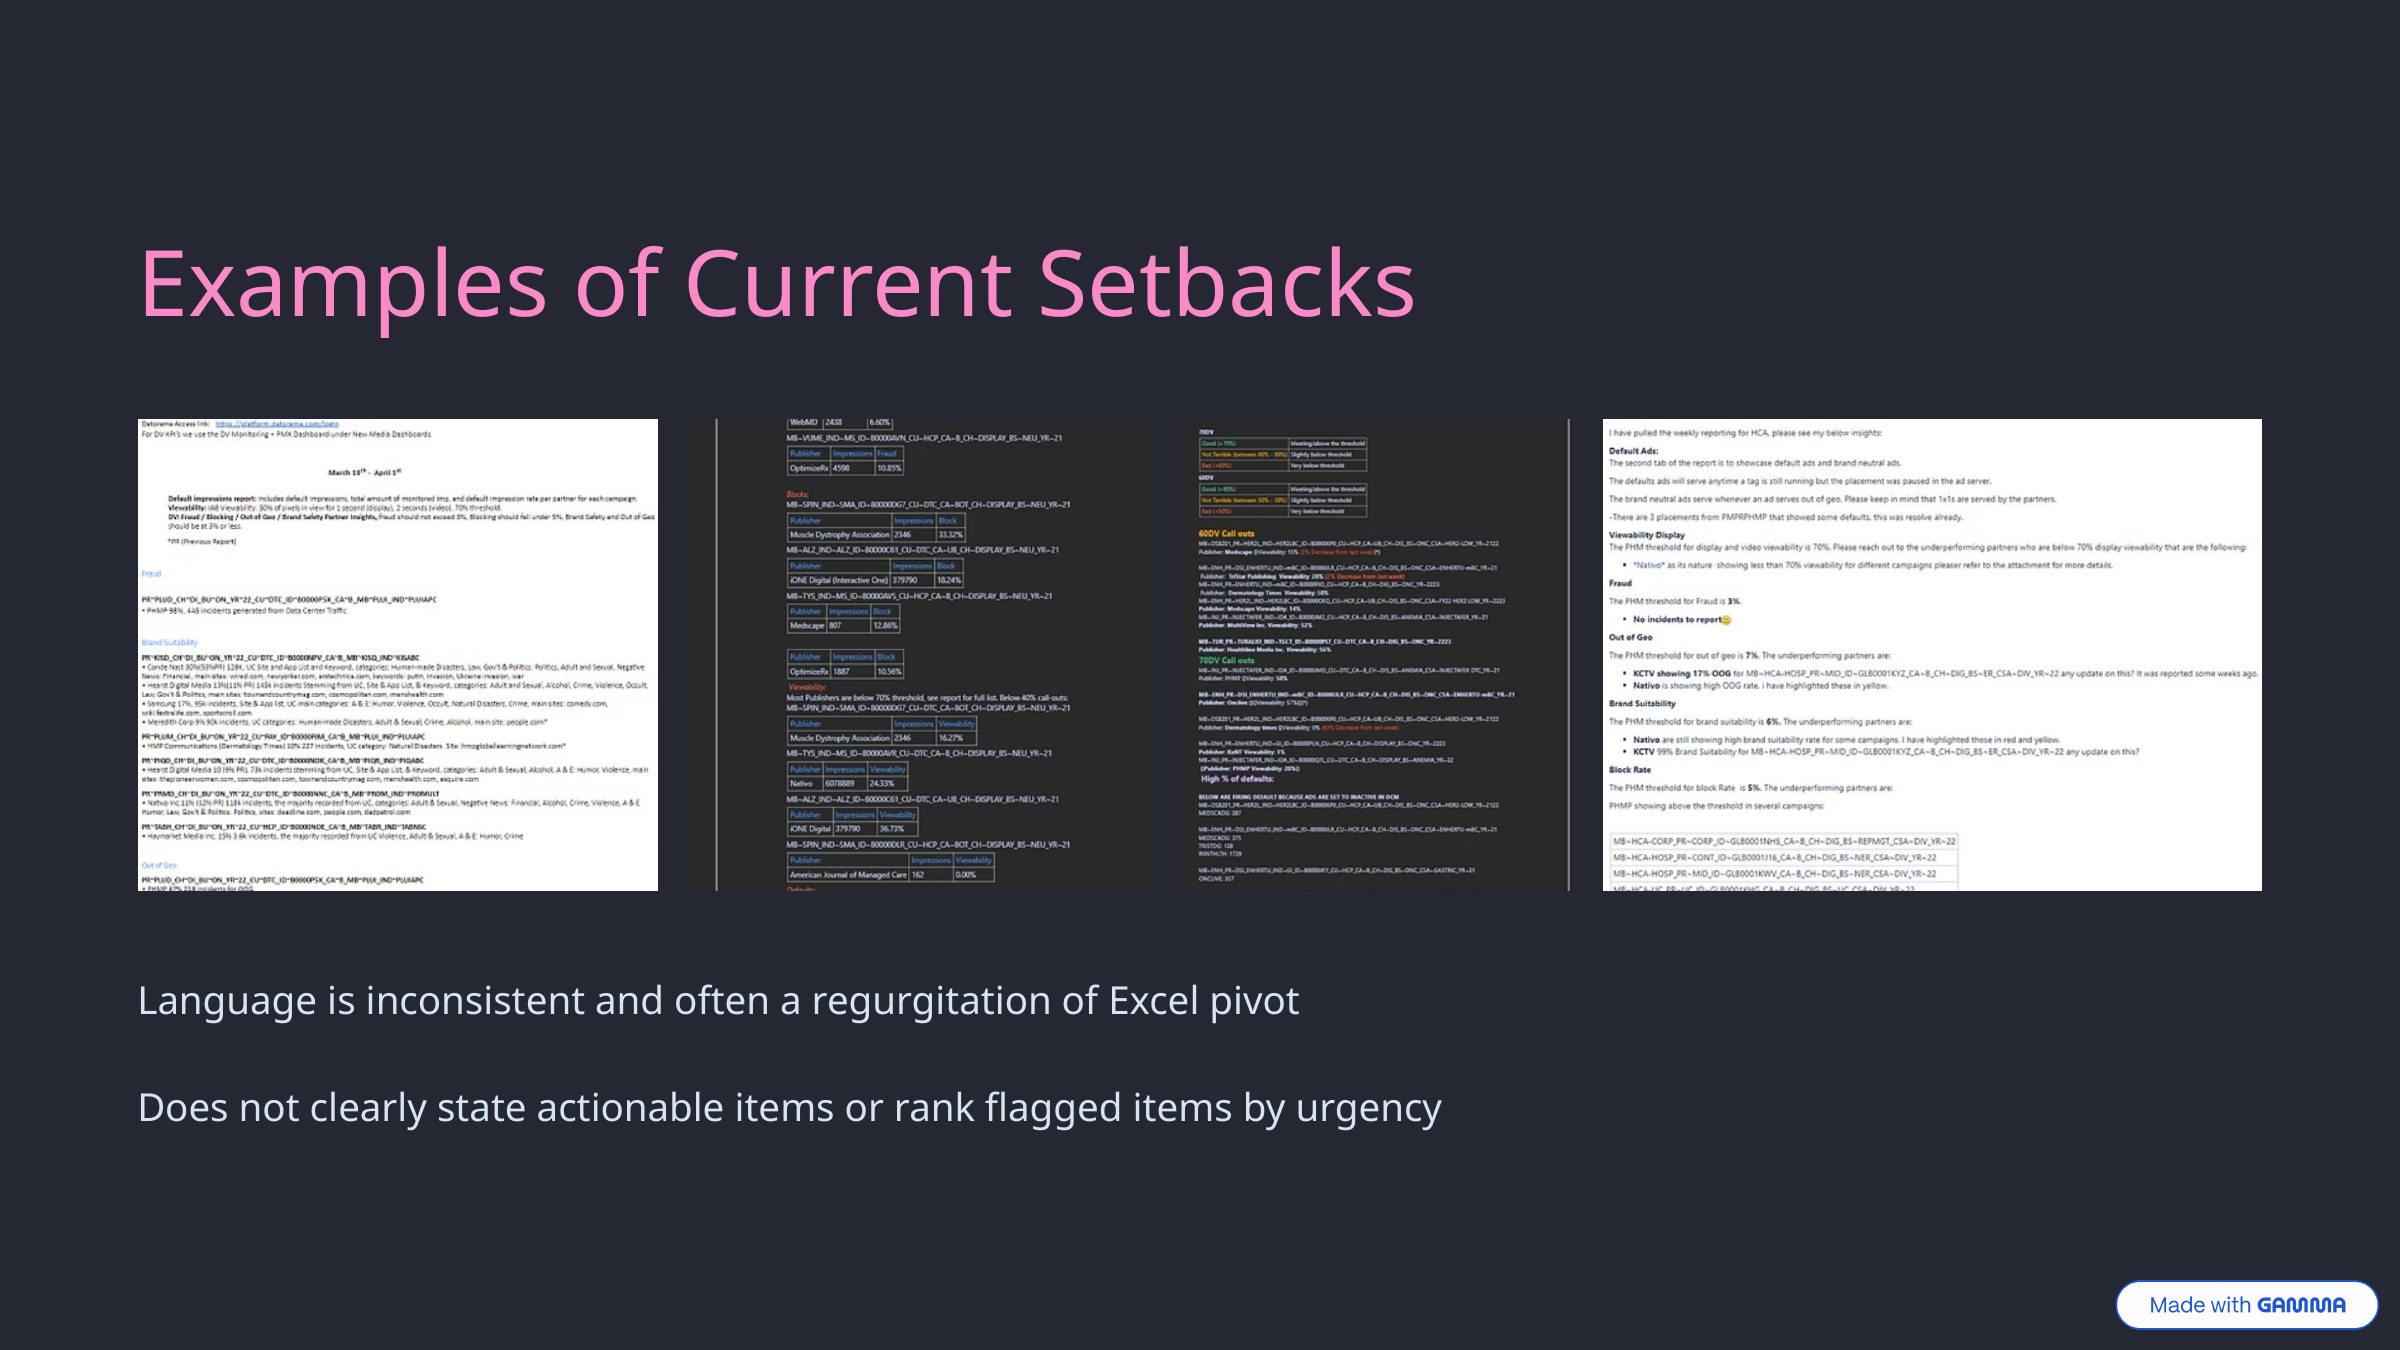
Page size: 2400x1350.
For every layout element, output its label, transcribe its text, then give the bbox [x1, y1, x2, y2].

picture [2106, 1271, 2389, 1339]
picture [688, 419, 1152, 891]
text_box Examples of Current Setbacks [137, 219, 1426, 336]
text_box Language is inconsistent and often a regurgitation of Excel pivot [137, 960, 2263, 1023]
picture [138, 419, 658, 891]
picture [1603, 419, 2262, 891]
text_box Does not clearly state actionable items or rank flagged items by urgency [137, 1067, 2263, 1130]
picture [1182, 419, 1572, 891]
